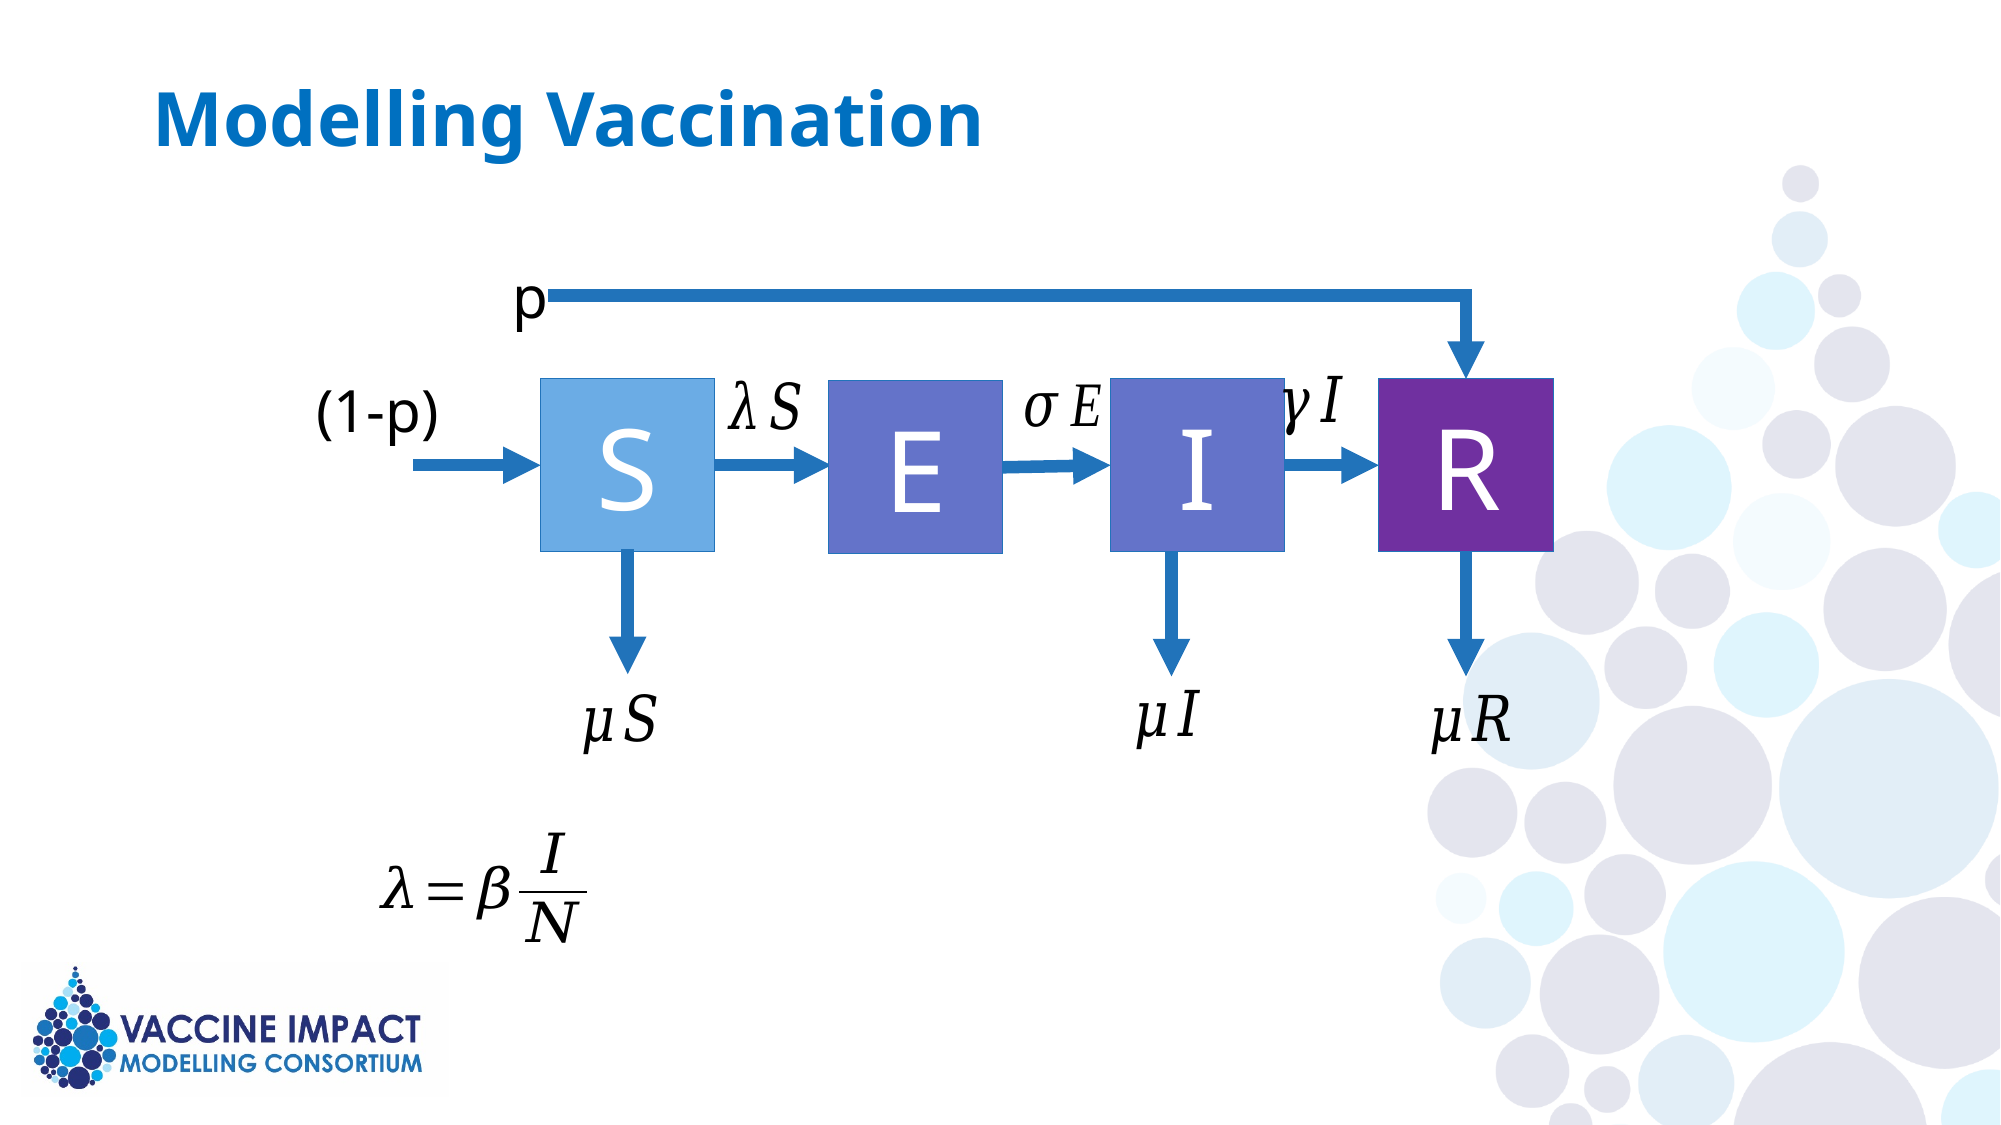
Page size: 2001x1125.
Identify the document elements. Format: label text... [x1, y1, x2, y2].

text_box I [1110, 379, 1285, 552]
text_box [583, 295, 1466, 379]
text_box S [540, 378, 715, 552]
title Modelling Vaccination [137, 59, 1863, 185]
picture [0, 0, 2001, 1125]
text_box R [1378, 378, 1554, 552]
text_box E [828, 380, 1003, 554]
